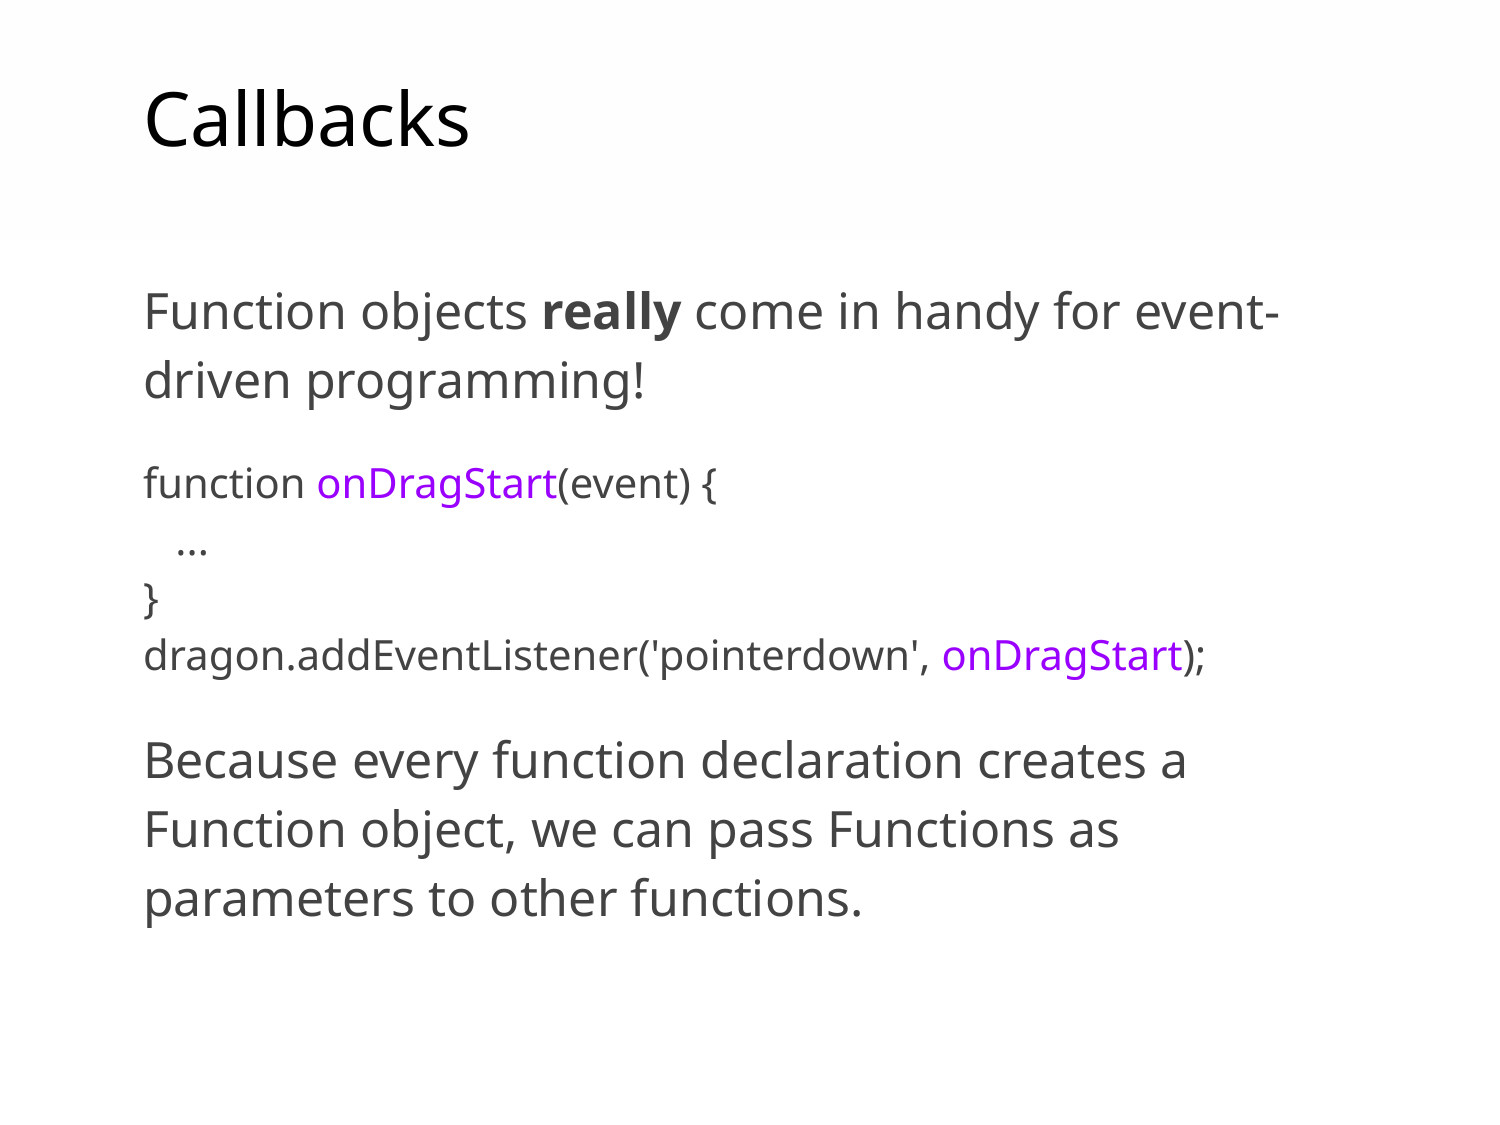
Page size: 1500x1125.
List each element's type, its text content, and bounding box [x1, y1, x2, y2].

text_box Function objects really come in handy for event-driven programming! function onDragStart(event) { ... } dragon.addEventListener('pointerdown', onDragStart); Because every function declaration creates a Function object, we can pass Functions as parameters to other functions. [128, 255, 1372, 1039]
text_box Callbacks [128, 56, 1372, 183]
